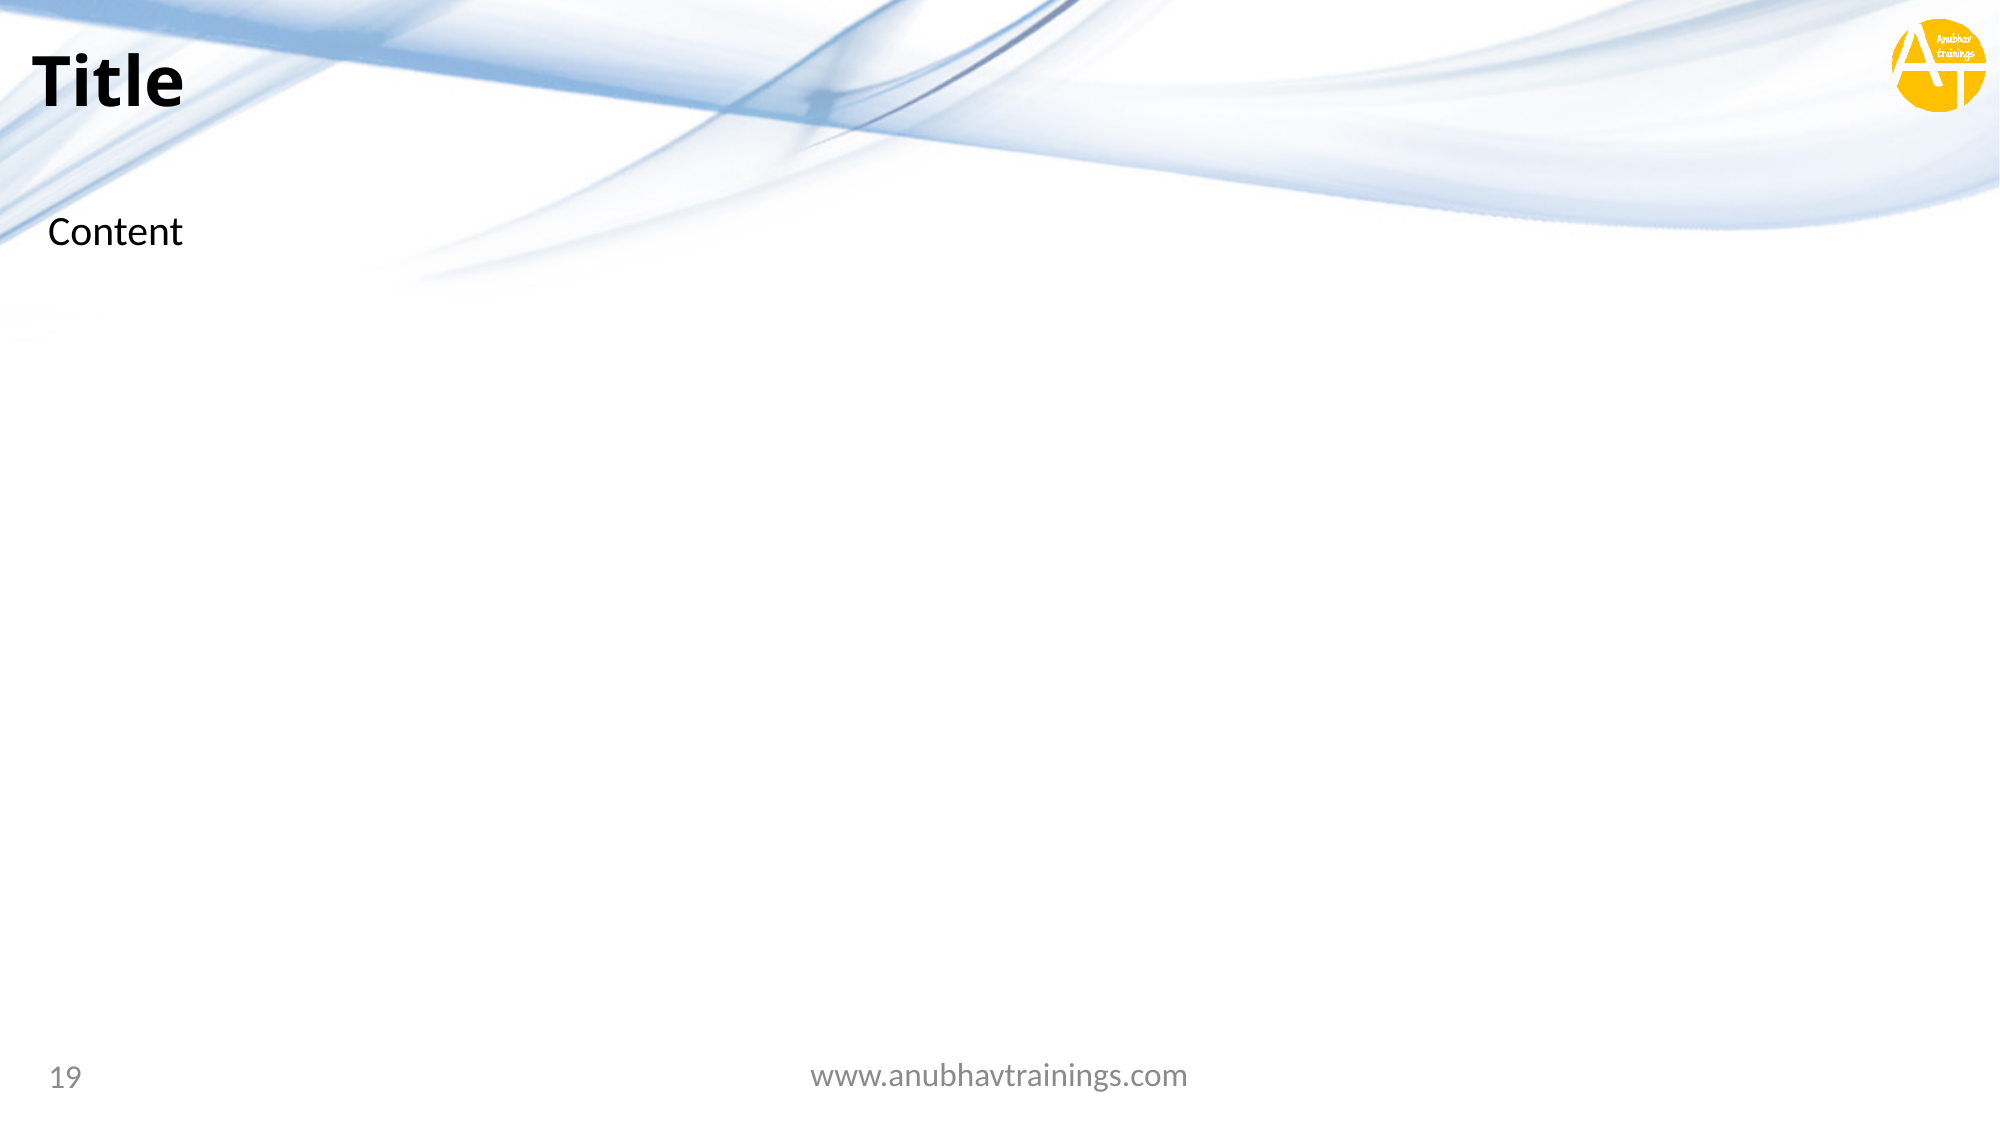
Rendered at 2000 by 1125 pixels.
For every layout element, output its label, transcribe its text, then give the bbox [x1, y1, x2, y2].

picture [0, 0, 2000, 1125]
title Title [16, 29, 1817, 146]
slide_number 19 [33, 1045, 134, 1106]
text_box Content [33, 195, 1917, 261]
footer www.anubhavtrainings.com [683, 1042, 1317, 1103]
